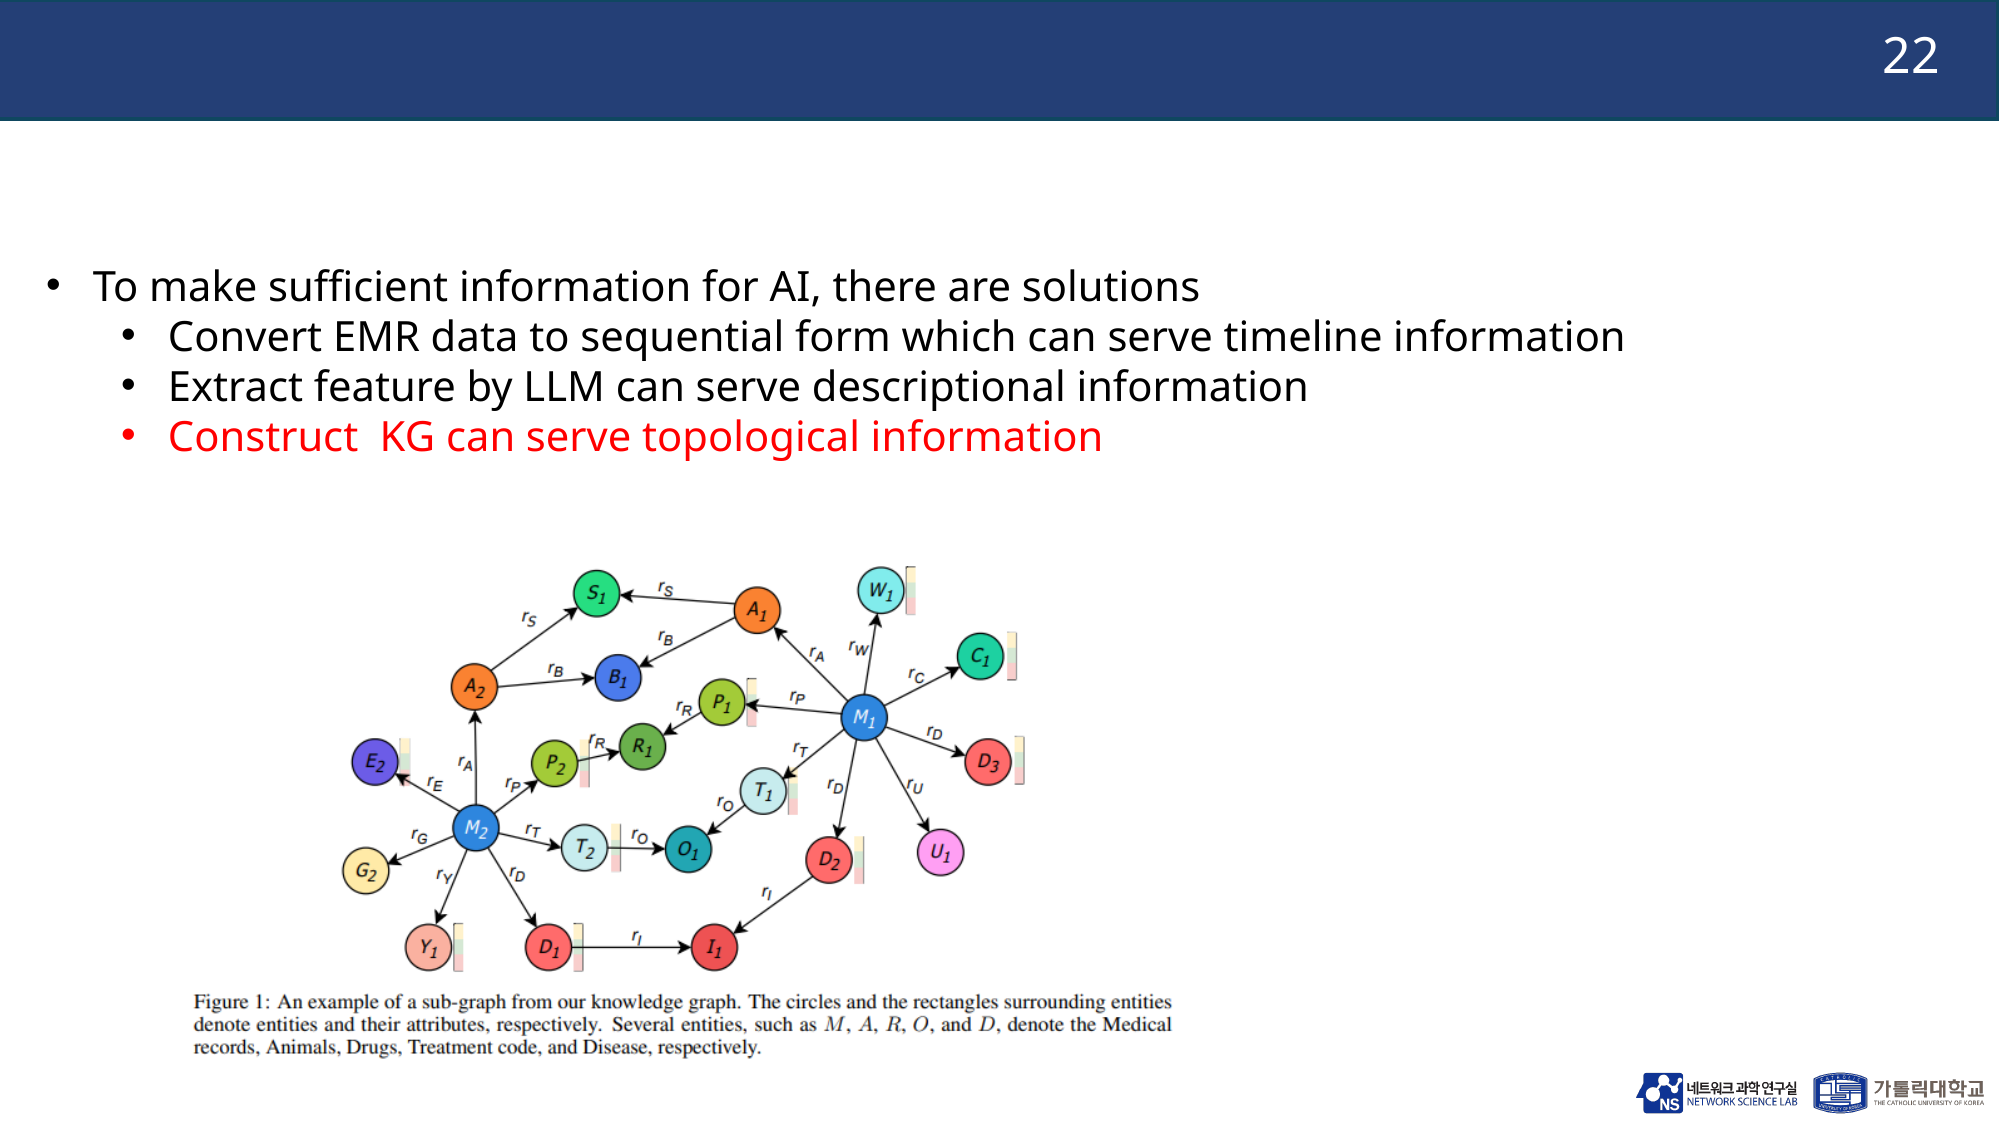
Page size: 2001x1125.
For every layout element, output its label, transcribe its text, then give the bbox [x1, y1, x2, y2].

text_box To make sufficient information for AI, there are solutions Convert EMR data to sequential form which can serve timeline information Extract feature by LLM can serve descriptional information Construct KG can serve topological information [31, 251, 1988, 467]
picture [1634, 1071, 1988, 1116]
picture [119, 550, 1214, 1070]
